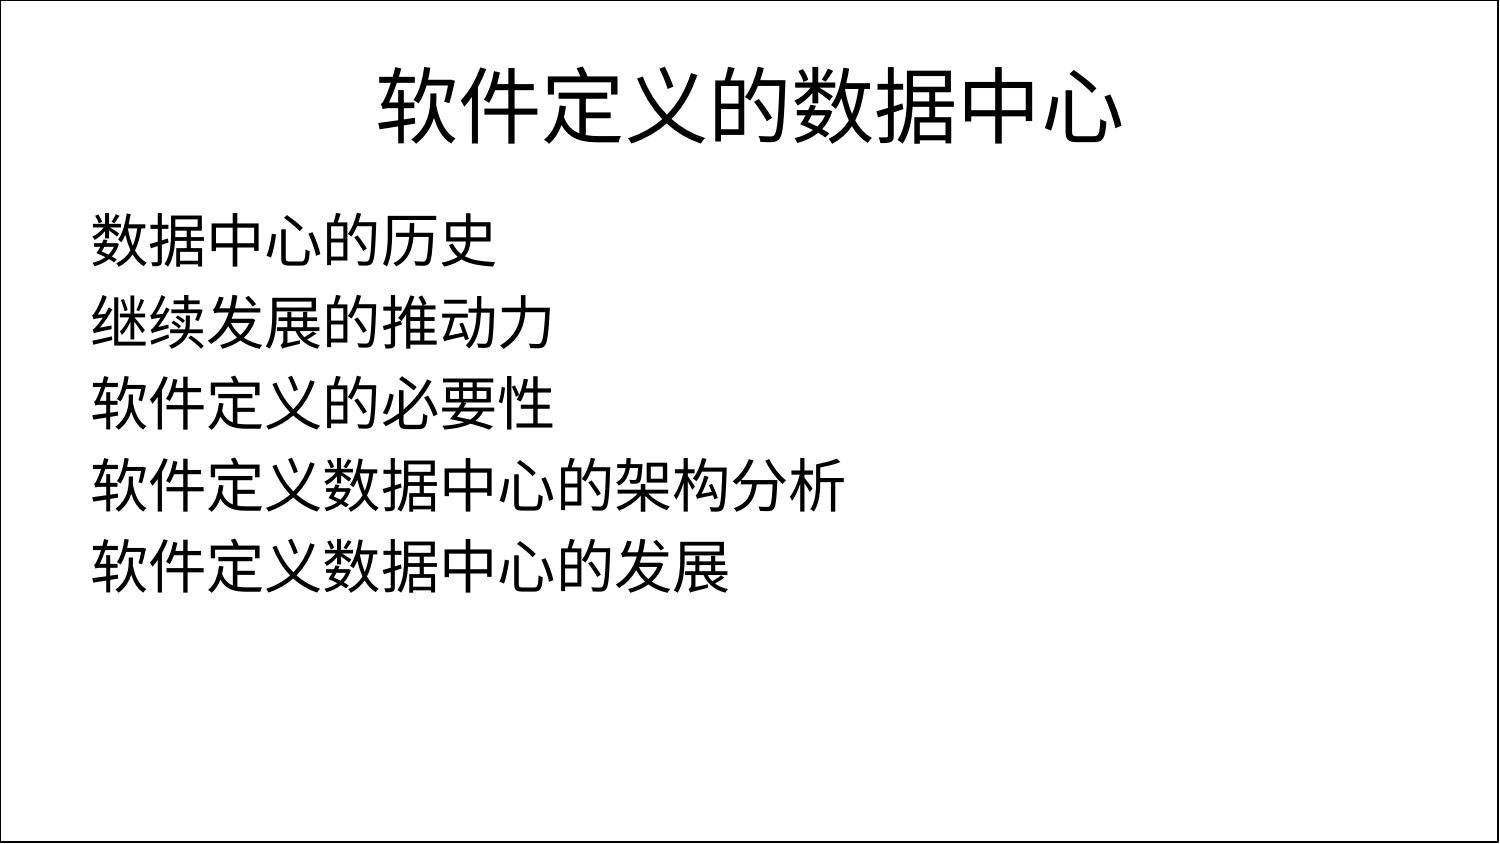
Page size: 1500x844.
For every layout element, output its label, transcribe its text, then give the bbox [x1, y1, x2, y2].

title 软件定义的数据中心 [75, 33, 1425, 175]
list 数据中心的历史 继续发展的推动力 软件定义的必要性 软件定义数据中心的架构分析 软件定义数据中心的发展 [75, 196, 1425, 754]
